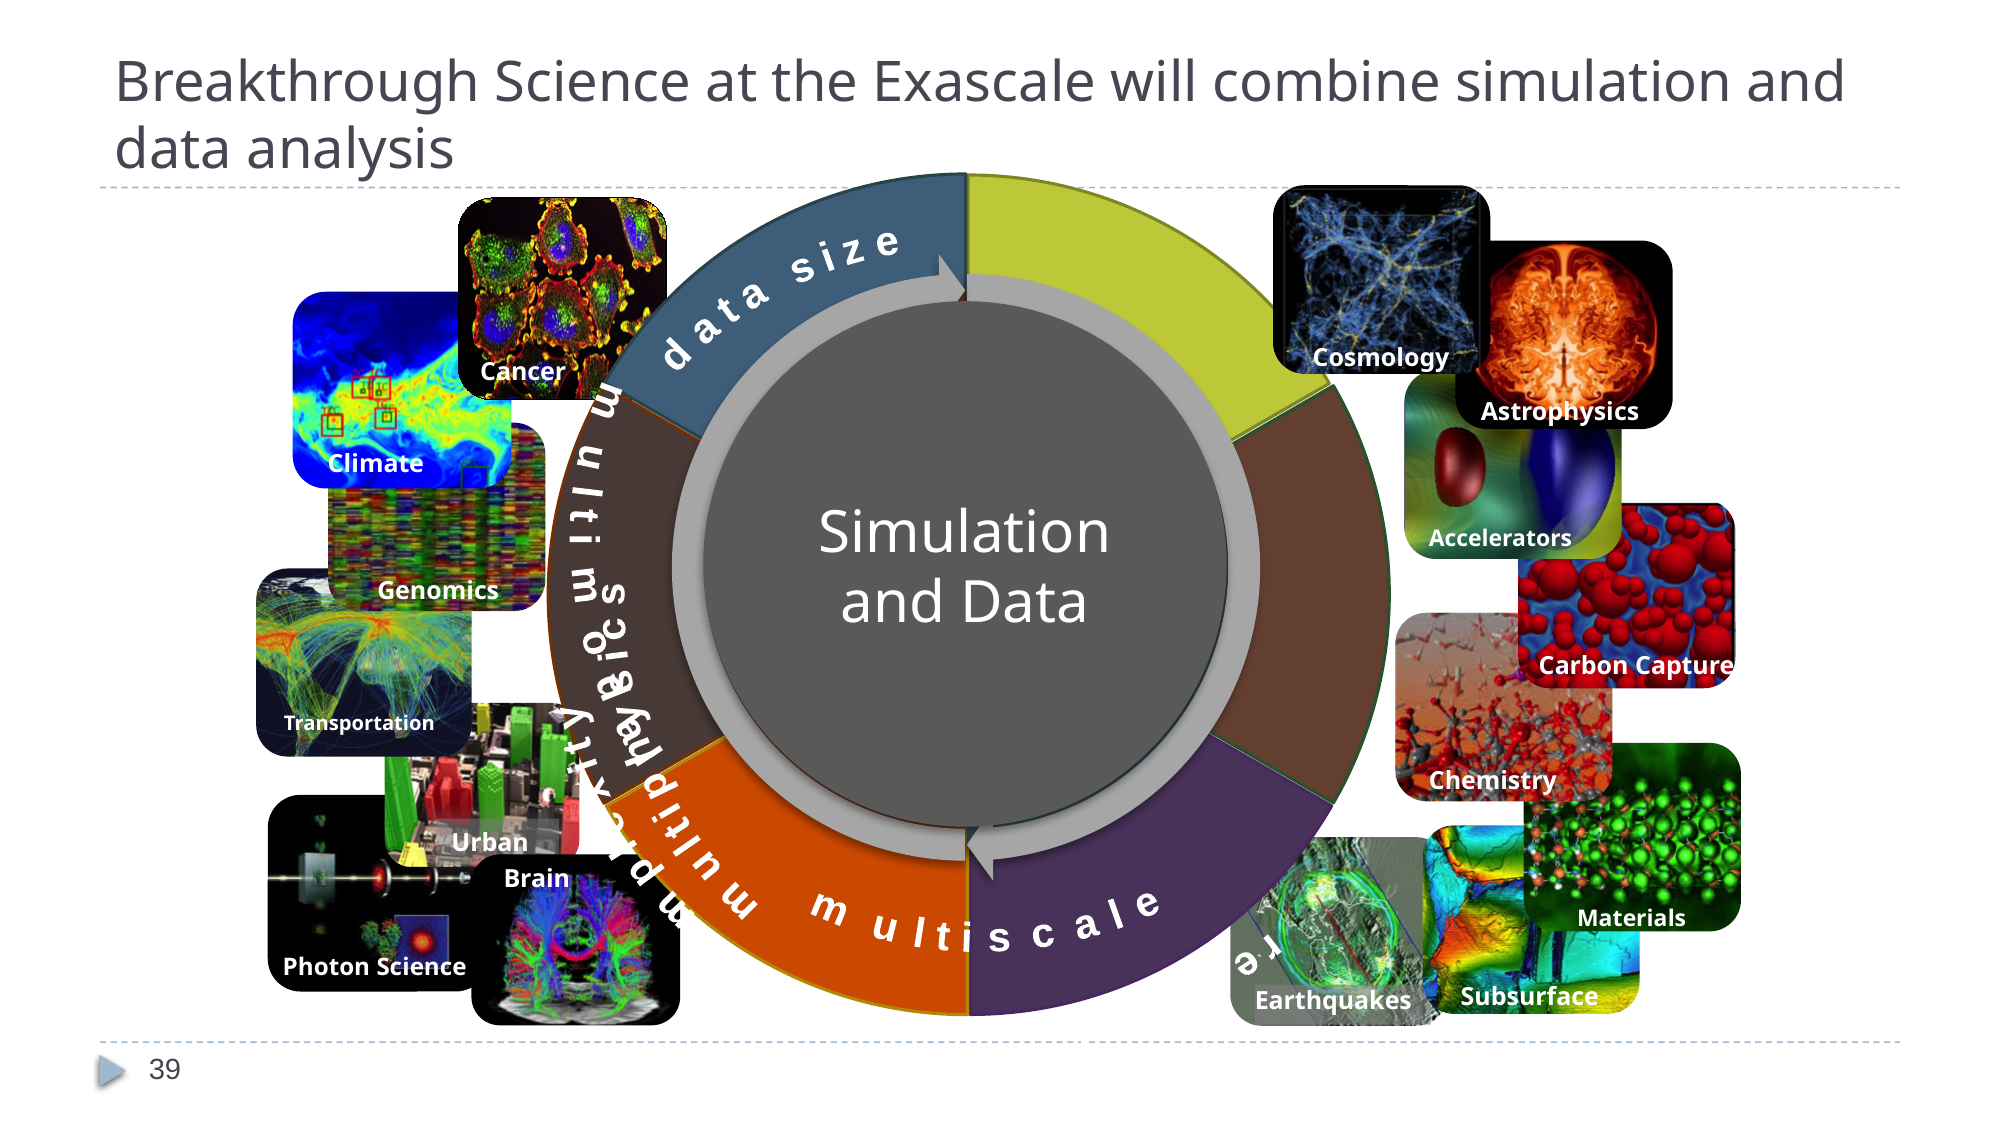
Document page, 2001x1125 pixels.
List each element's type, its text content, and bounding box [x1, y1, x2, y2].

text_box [1272, 185, 1491, 391]
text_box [1523, 742, 1761, 939]
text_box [494, 236, 1496, 904]
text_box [1455, 240, 1673, 445]
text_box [1404, 403, 1622, 560]
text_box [1394, 612, 1613, 802]
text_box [267, 794, 430, 992]
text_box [255, 568, 430, 757]
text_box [327, 501, 430, 614]
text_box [436, 73, 1525, 1067]
title Breakthrough Science at the Exascale will combine simulation and data analysis [99, 37, 1900, 188]
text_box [1532, 951, 1671, 1030]
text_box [1517, 499, 1751, 689]
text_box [384, 768, 430, 868]
slide_number 39 [133, 1042, 568, 1103]
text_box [292, 291, 430, 489]
